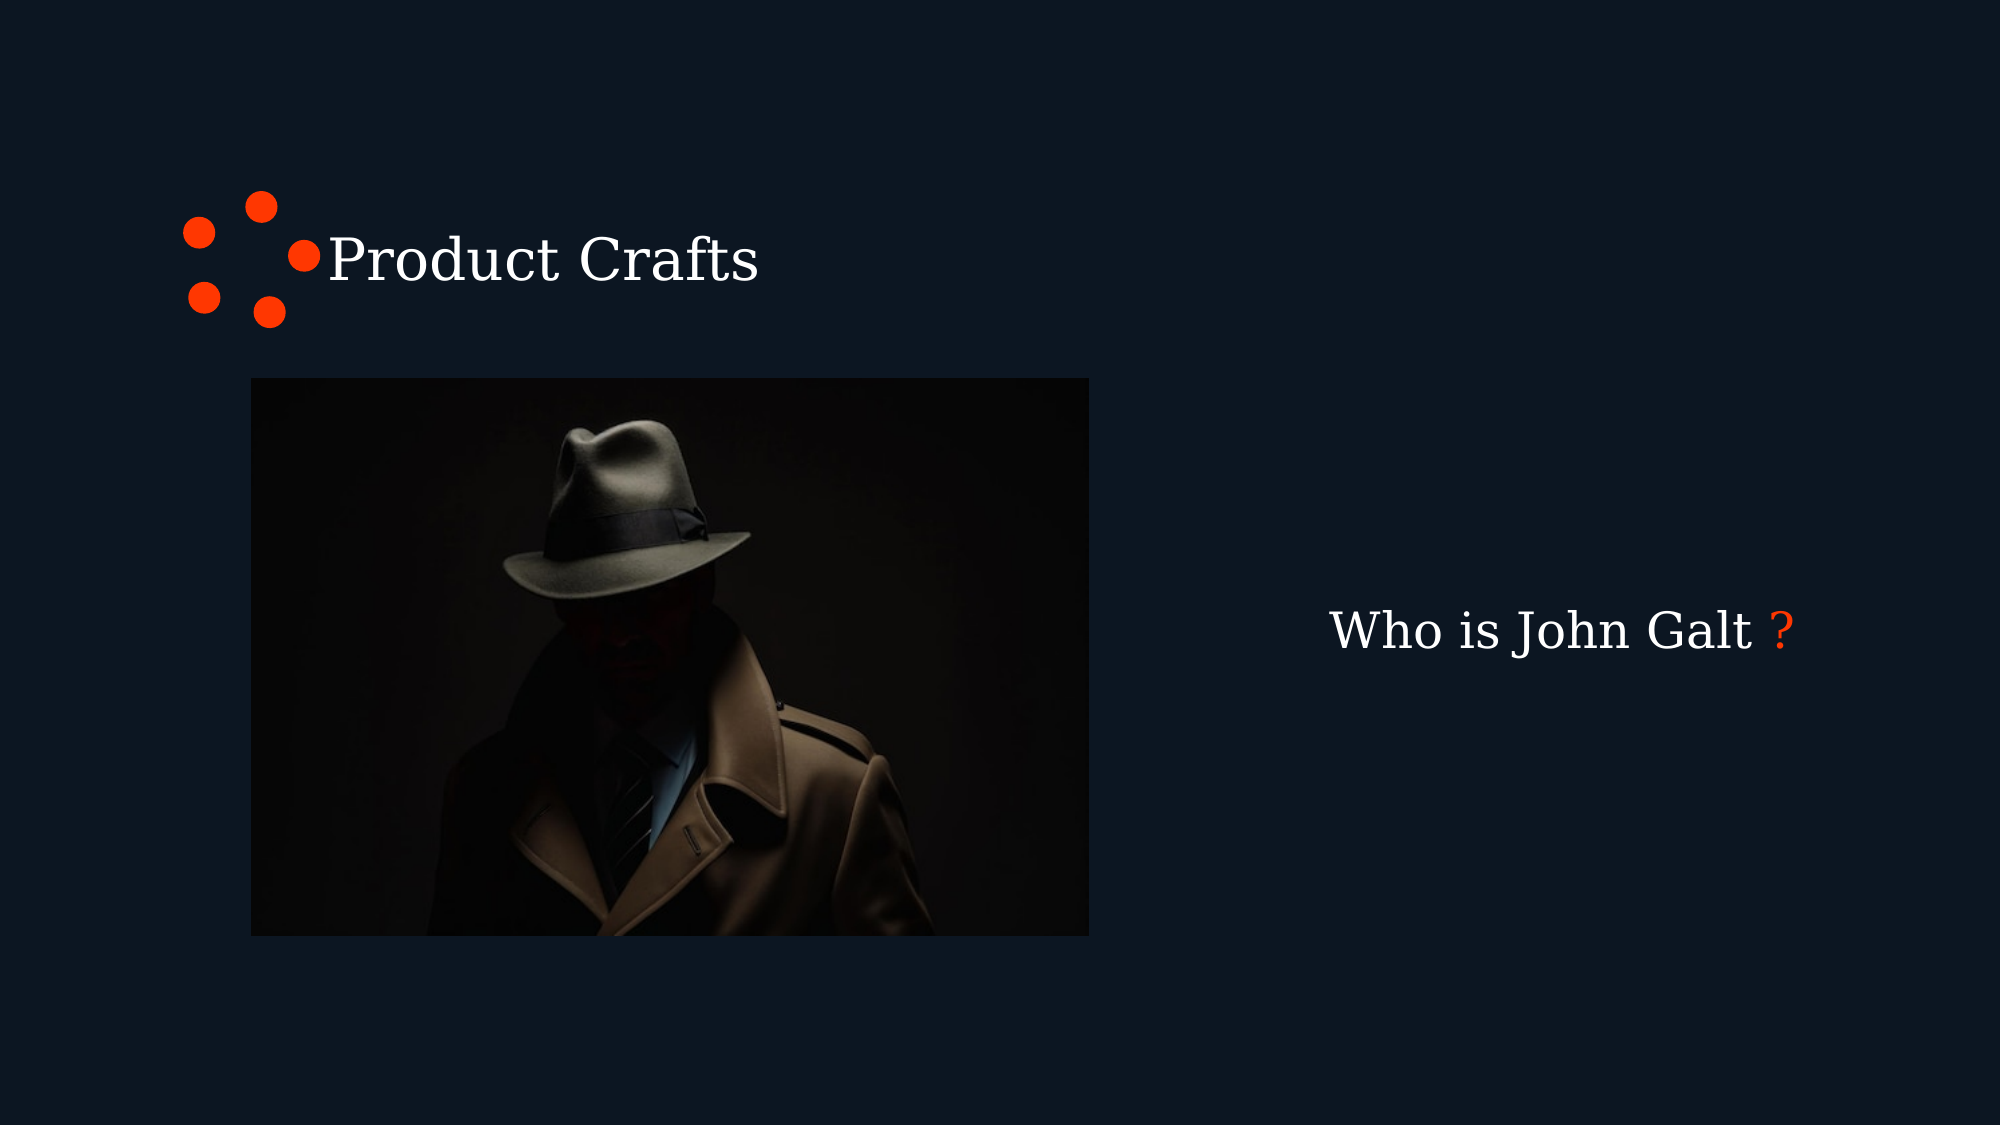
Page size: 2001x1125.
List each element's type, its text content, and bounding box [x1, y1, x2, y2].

picture [251, 378, 1089, 936]
text_box Product Crafts [320, 214, 775, 300]
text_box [184, 192, 320, 328]
text_box Who is John Galt ? [1315, 591, 1860, 667]
